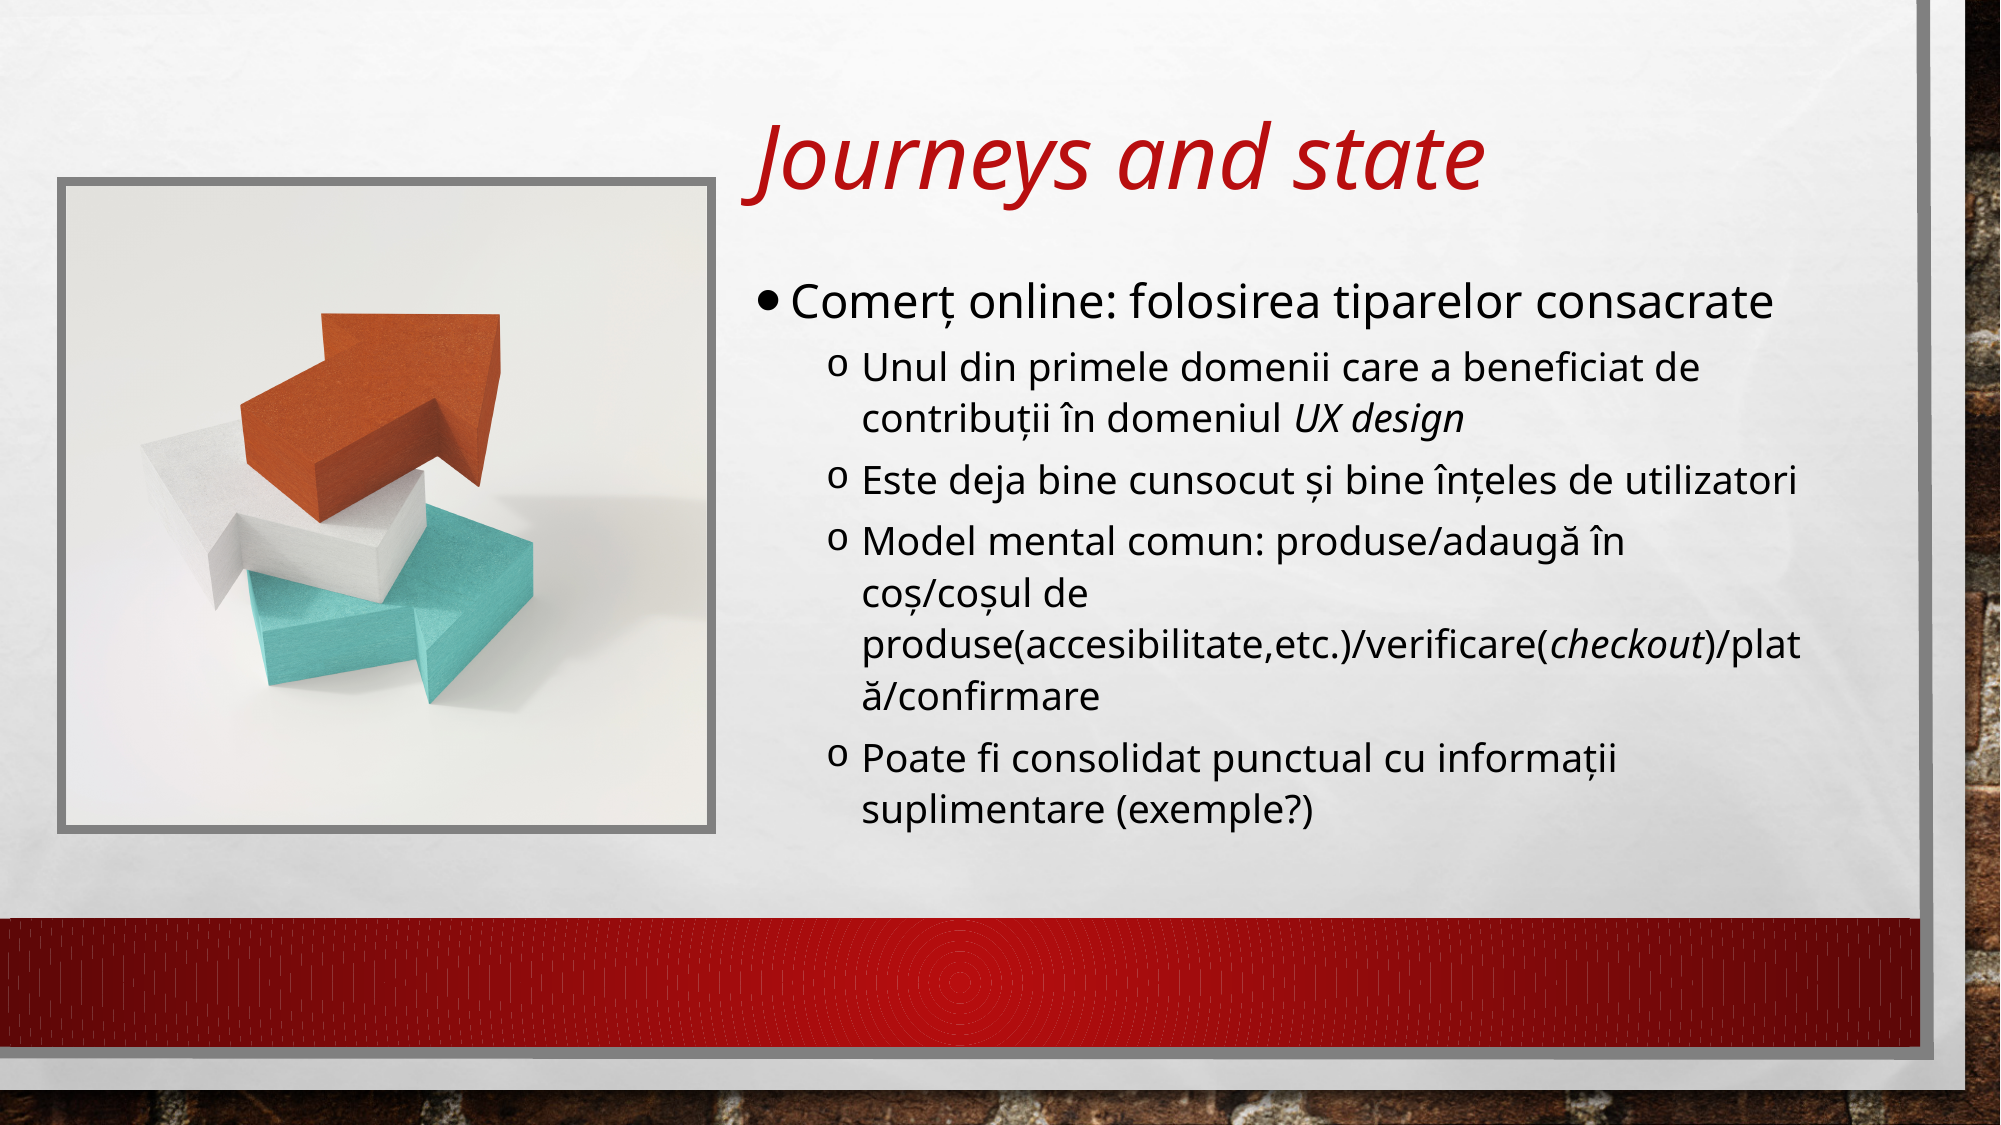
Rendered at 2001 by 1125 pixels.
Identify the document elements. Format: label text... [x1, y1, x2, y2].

picture [65, 185, 707, 826]
list Comerț online: folosirea tiparelor consacrate Unul din primele domenii care a beneficiat de contribuții în domeniul UX design Este deja bine cunsocut și bine înțeles de utilizatori Model mental comun: produse/adaugă în coș/coșul de produse(accesibilitate,etc.)/verificare(checkout)/plată/confirmare Poate fi consolidat punctual cu informații suplimentare (exemple?) [740, 215, 1818, 882]
title Journeys and state [740, 104, 1818, 215]
picture [0, 0, 2000, 1125]
